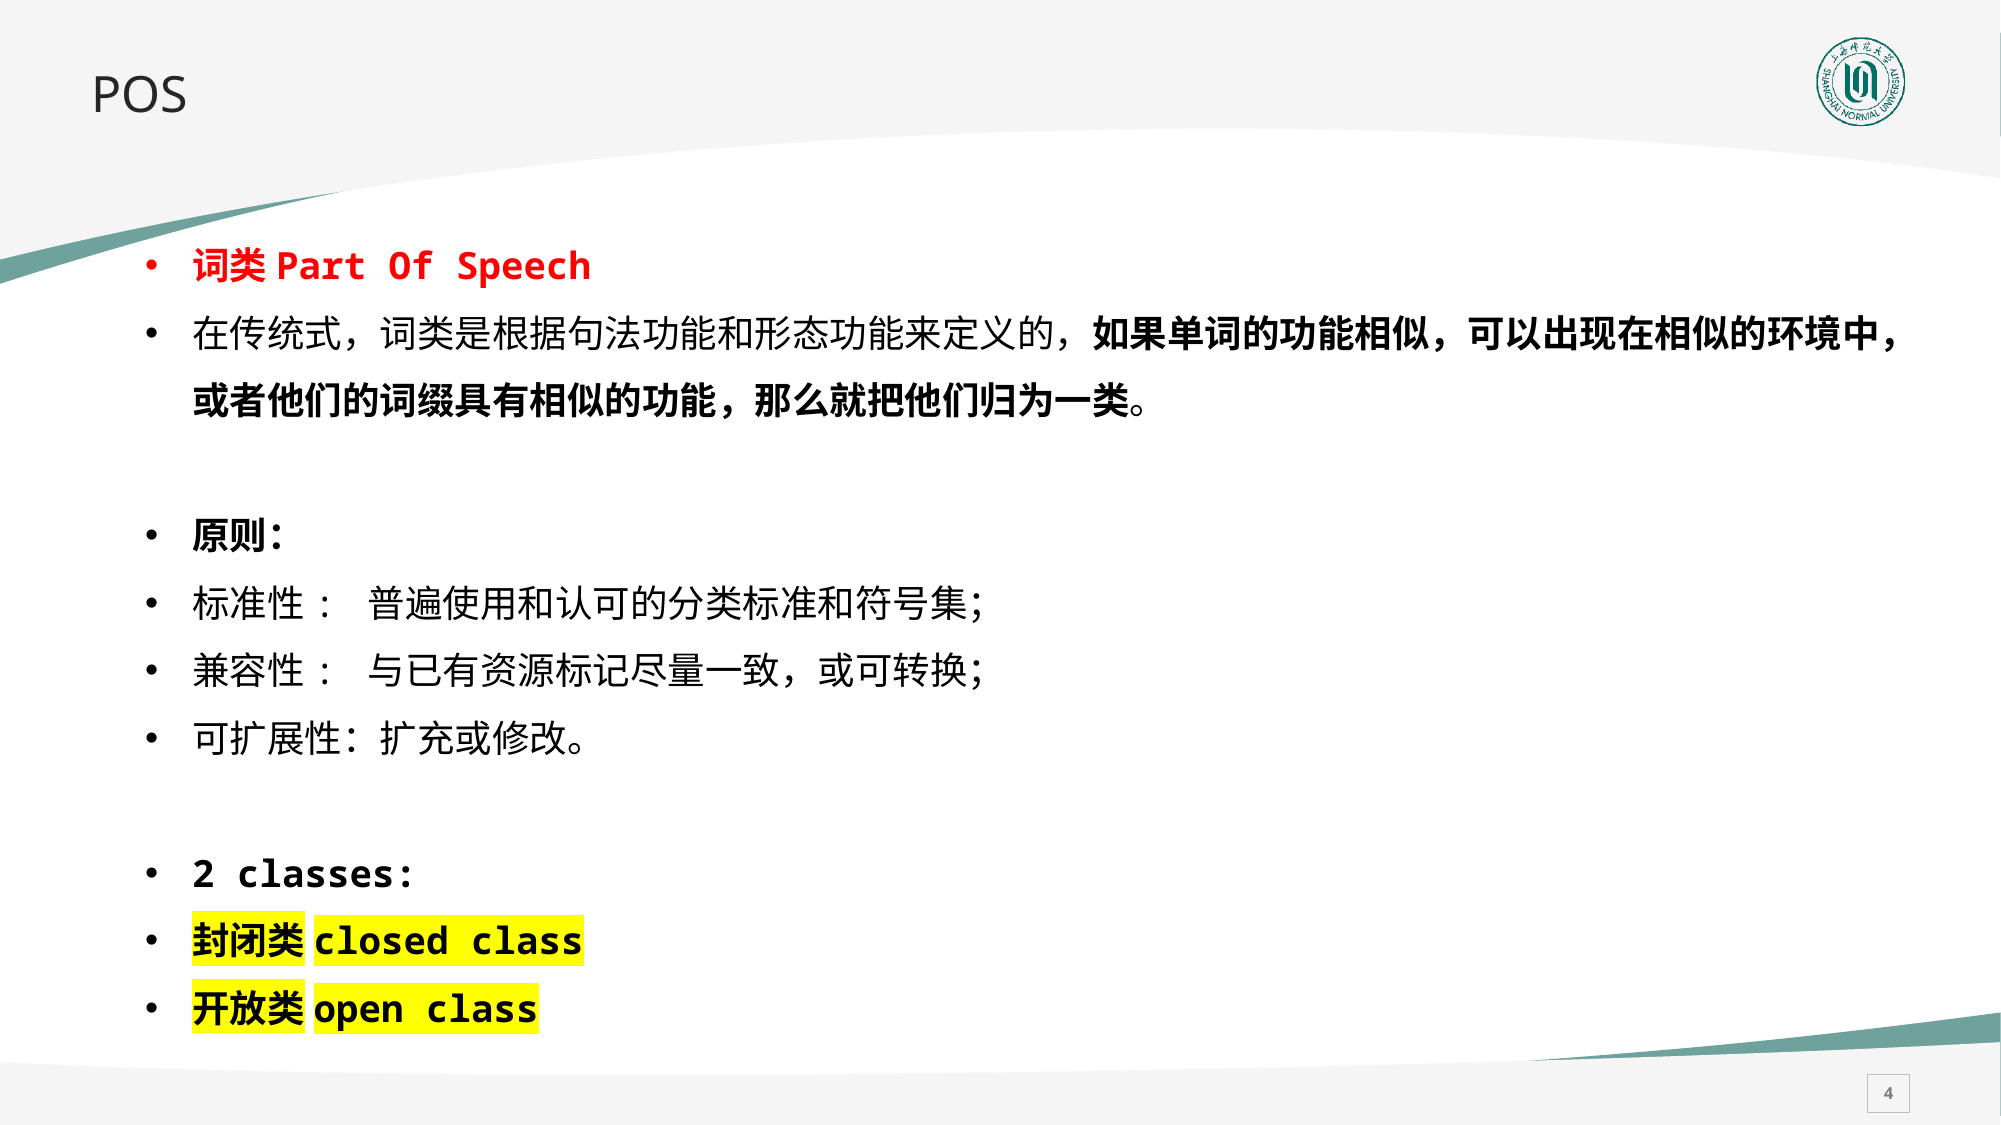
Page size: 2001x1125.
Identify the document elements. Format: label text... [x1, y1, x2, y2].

picture [1812, 33, 1909, 130]
title POS [79, 57, 1880, 146]
text_box 词类Part Of Speech 在传统式，词类是根据句法功能和形态功能来定义的，如果单词的功能相似，可以出现在相似的环境中，或者他们的词缀具有相似的功能，那么就把他们归为一类。 原则： 标准性: 普遍使用和认可的分类标准和符号集； 兼容性: 与已有资源标记尽量一致，或可转换； 可扩展性：扩充或修改。 2 classes: 封闭类closed class 开放类open class [130, 212, 1925, 1038]
